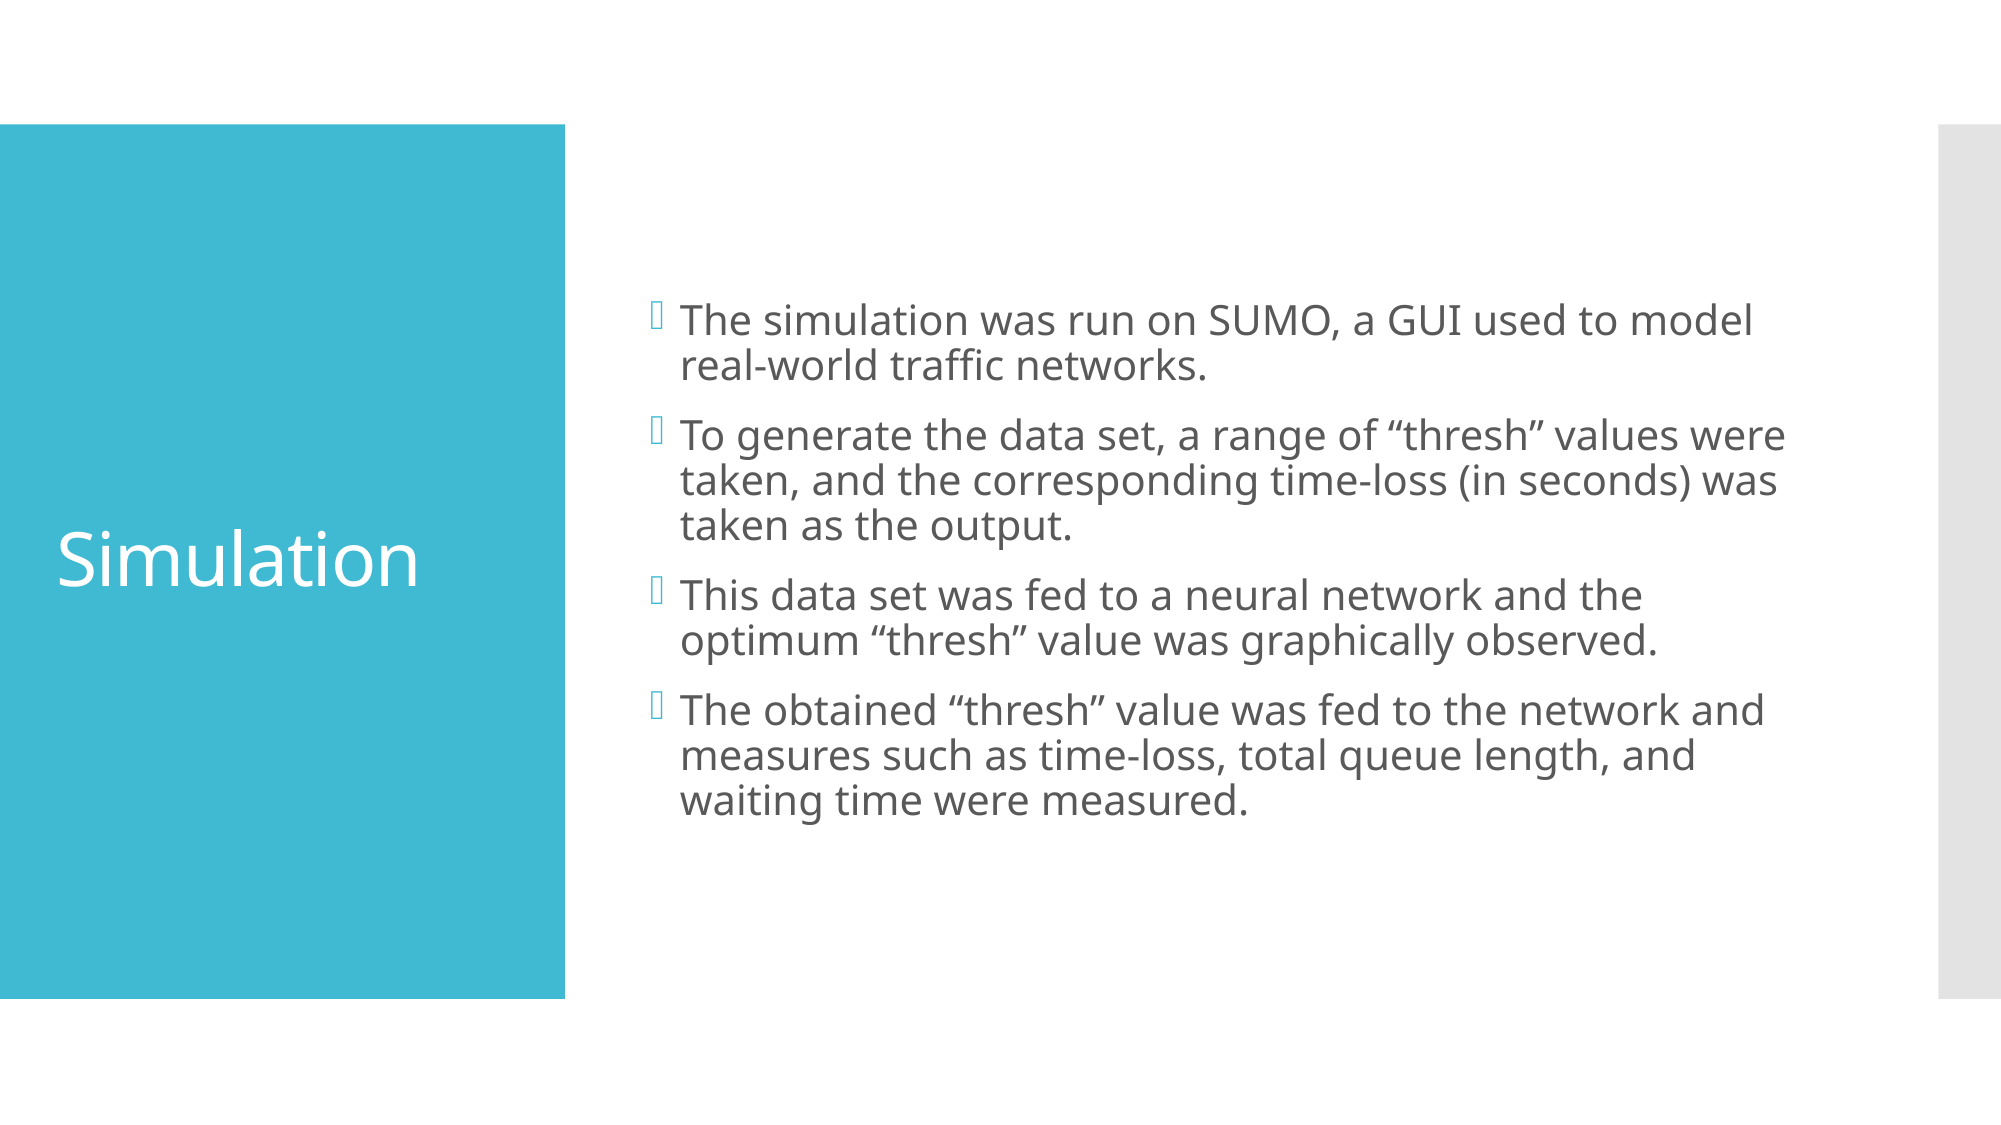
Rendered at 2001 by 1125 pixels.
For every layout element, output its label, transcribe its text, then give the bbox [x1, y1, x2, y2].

title Simulation [41, 184, 525, 940]
list The simulation was run on SUMO, a GUI used to model real-world traffic networks. To generate the data set, a range of “thresh” values were taken, and the corresponding time-loss (in seconds) was taken as the output. This data set was fed to a neural network and the optimum “thresh” value was graphically observed. The obtained “thresh” value was fed to the network and measures such as time-loss, total queue length, and waiting time were measured. [634, 141, 1835, 982]
